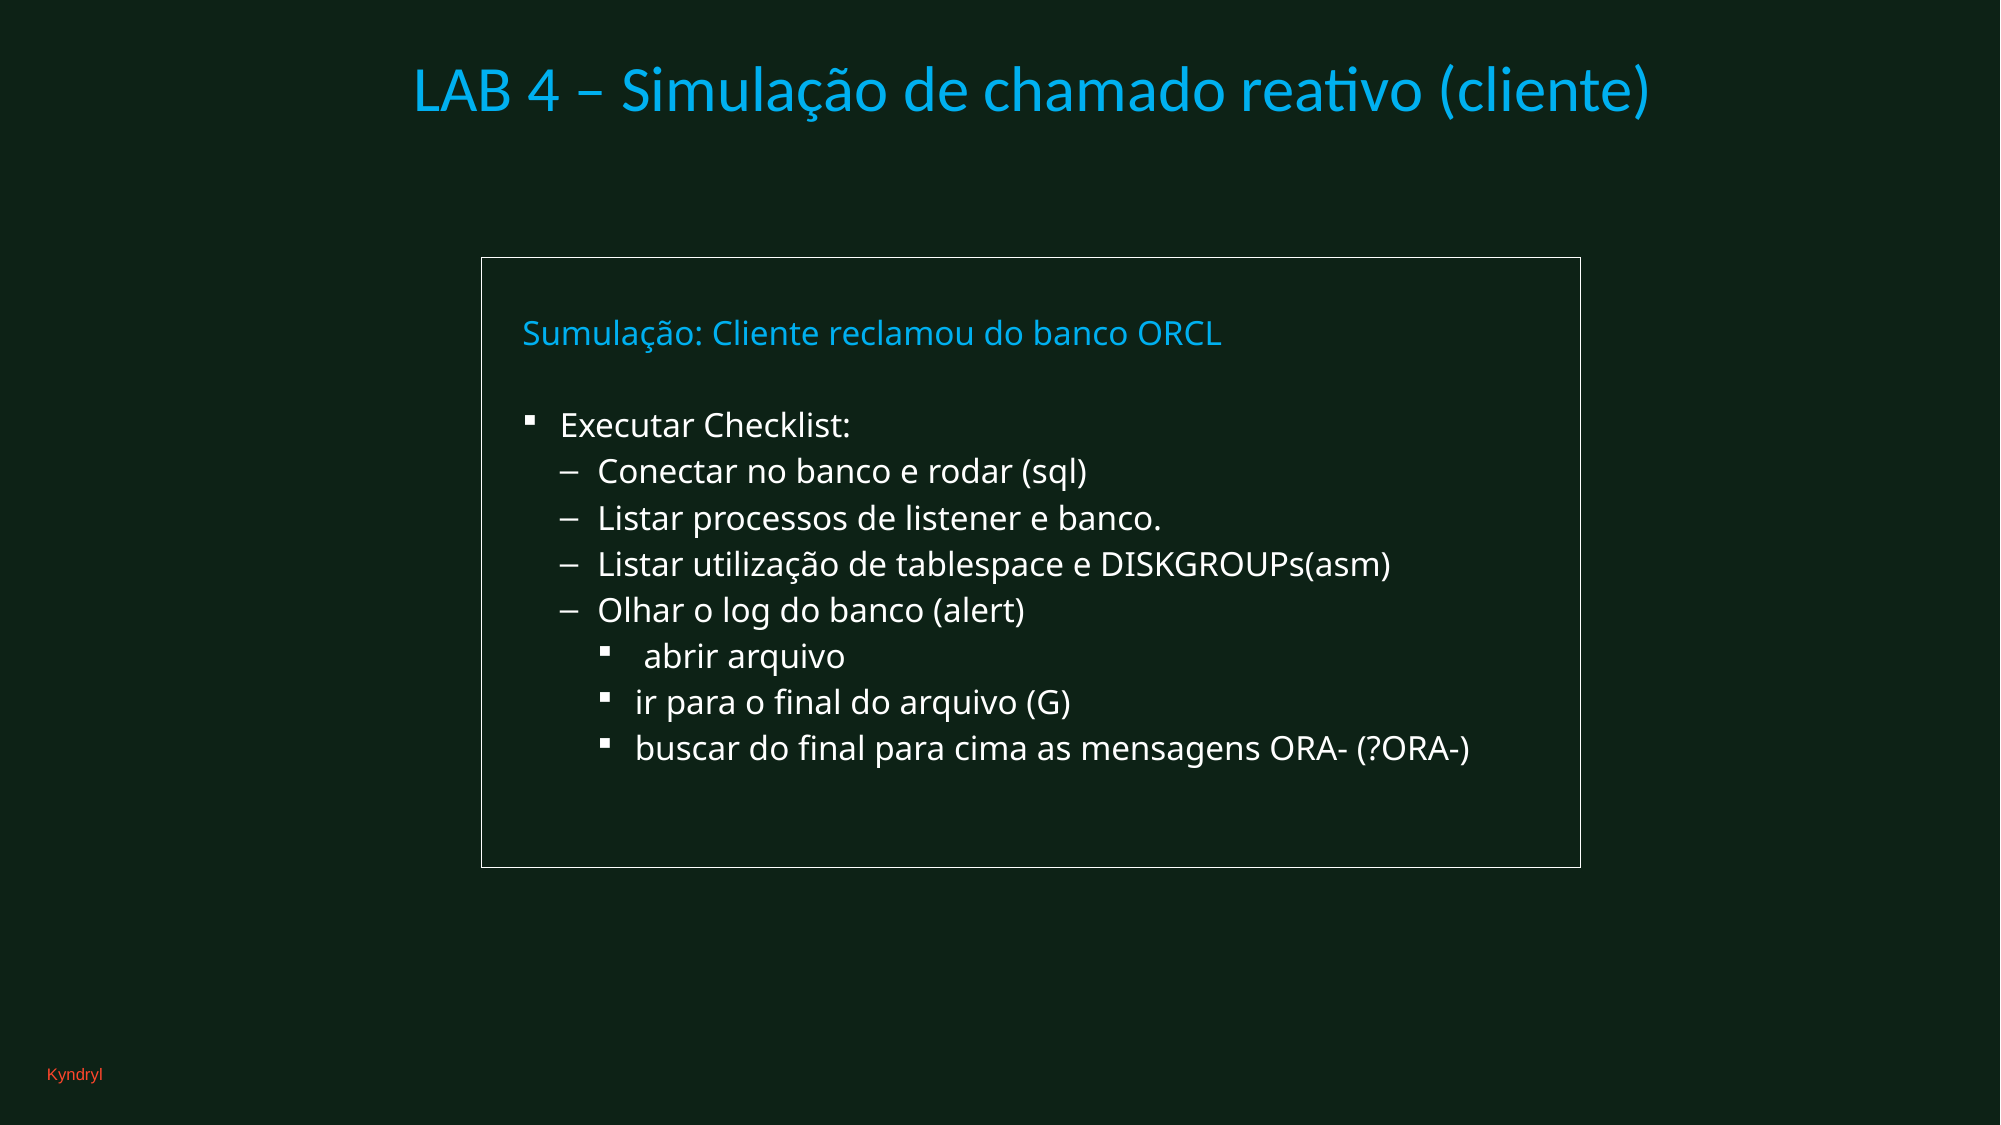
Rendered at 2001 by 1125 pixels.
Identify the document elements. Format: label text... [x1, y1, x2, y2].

text_box Sumulação: Cliente reclamou do banco ORCL Executar Checklist: Conectar no banco e rodar (sql) Listar processos de listener e banco. Listar utilização de tablespace e DISKGROUPs(asm) Olhar o log do banco (alert) abrir arquivo ir para o final do arquivo (G) buscar do final para cima as mensagens ORA- (?ORA-) [481, 257, 1581, 868]
title LAB 4 – Simulação de chamado reativo (cliente) [51, 41, 1943, 126]
